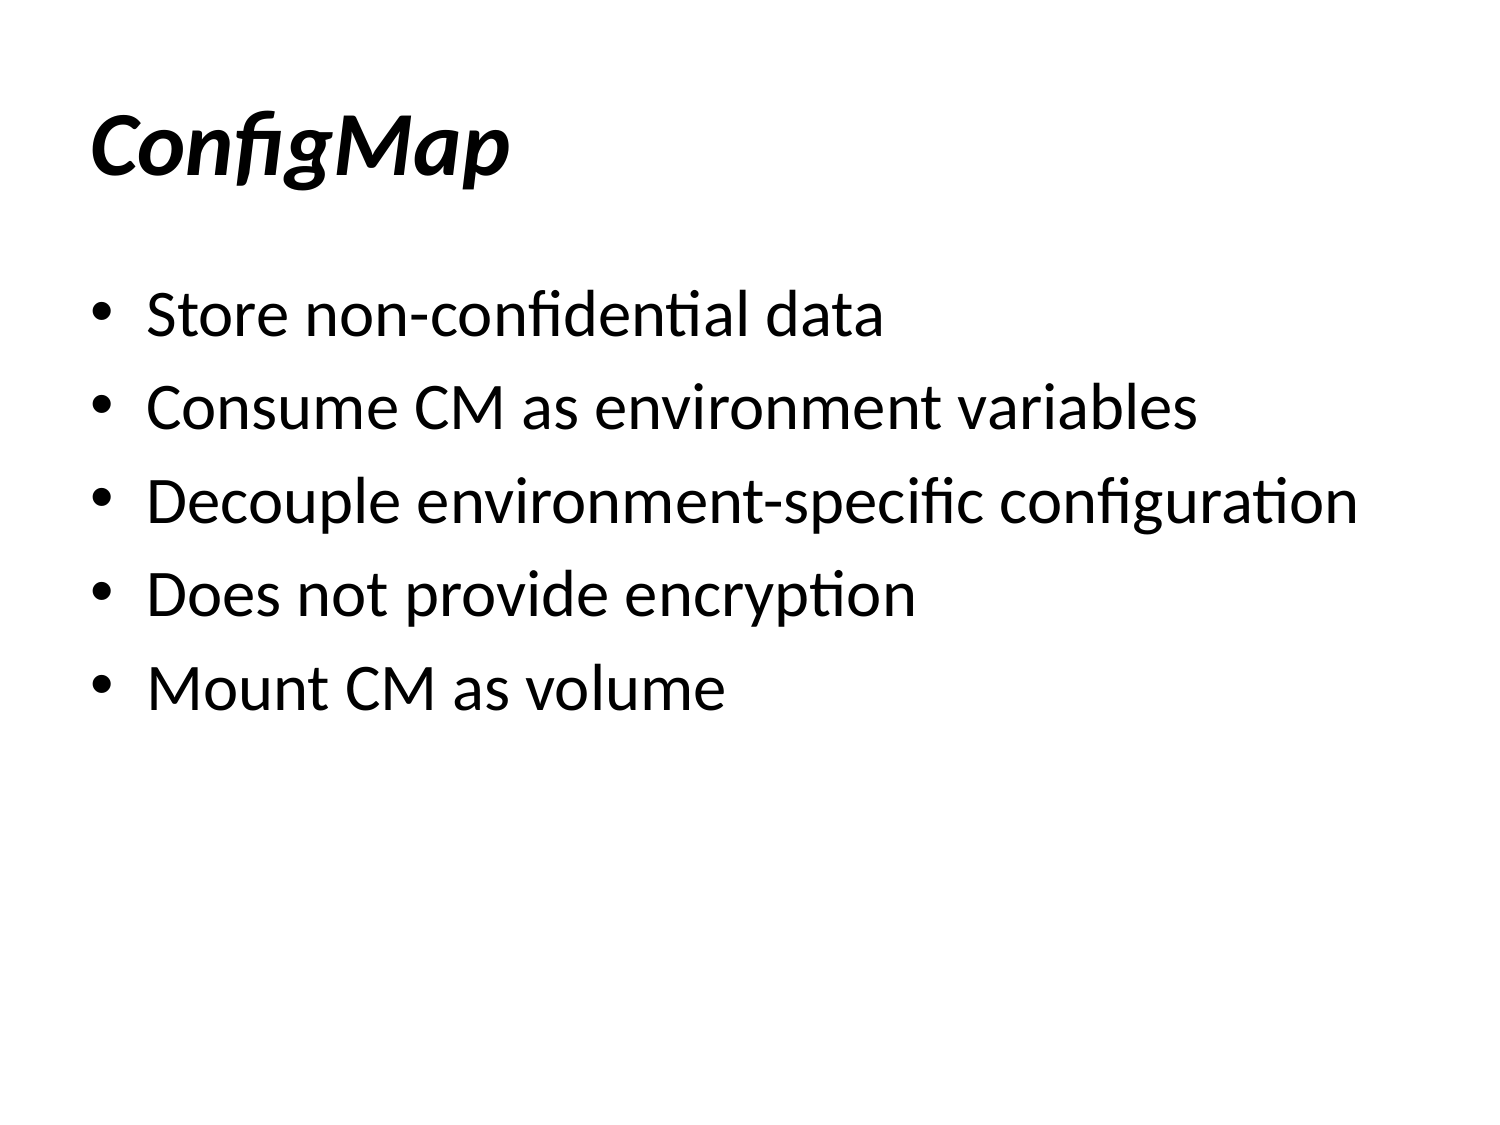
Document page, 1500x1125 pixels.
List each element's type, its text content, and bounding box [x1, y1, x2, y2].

list Store non-confidential data Consume CM as environment variables Decouple environment-specific configuration Does not provide encryption Mount CM as volume [75, 262, 1425, 1005]
title ConfigMap [75, 45, 1425, 233]
